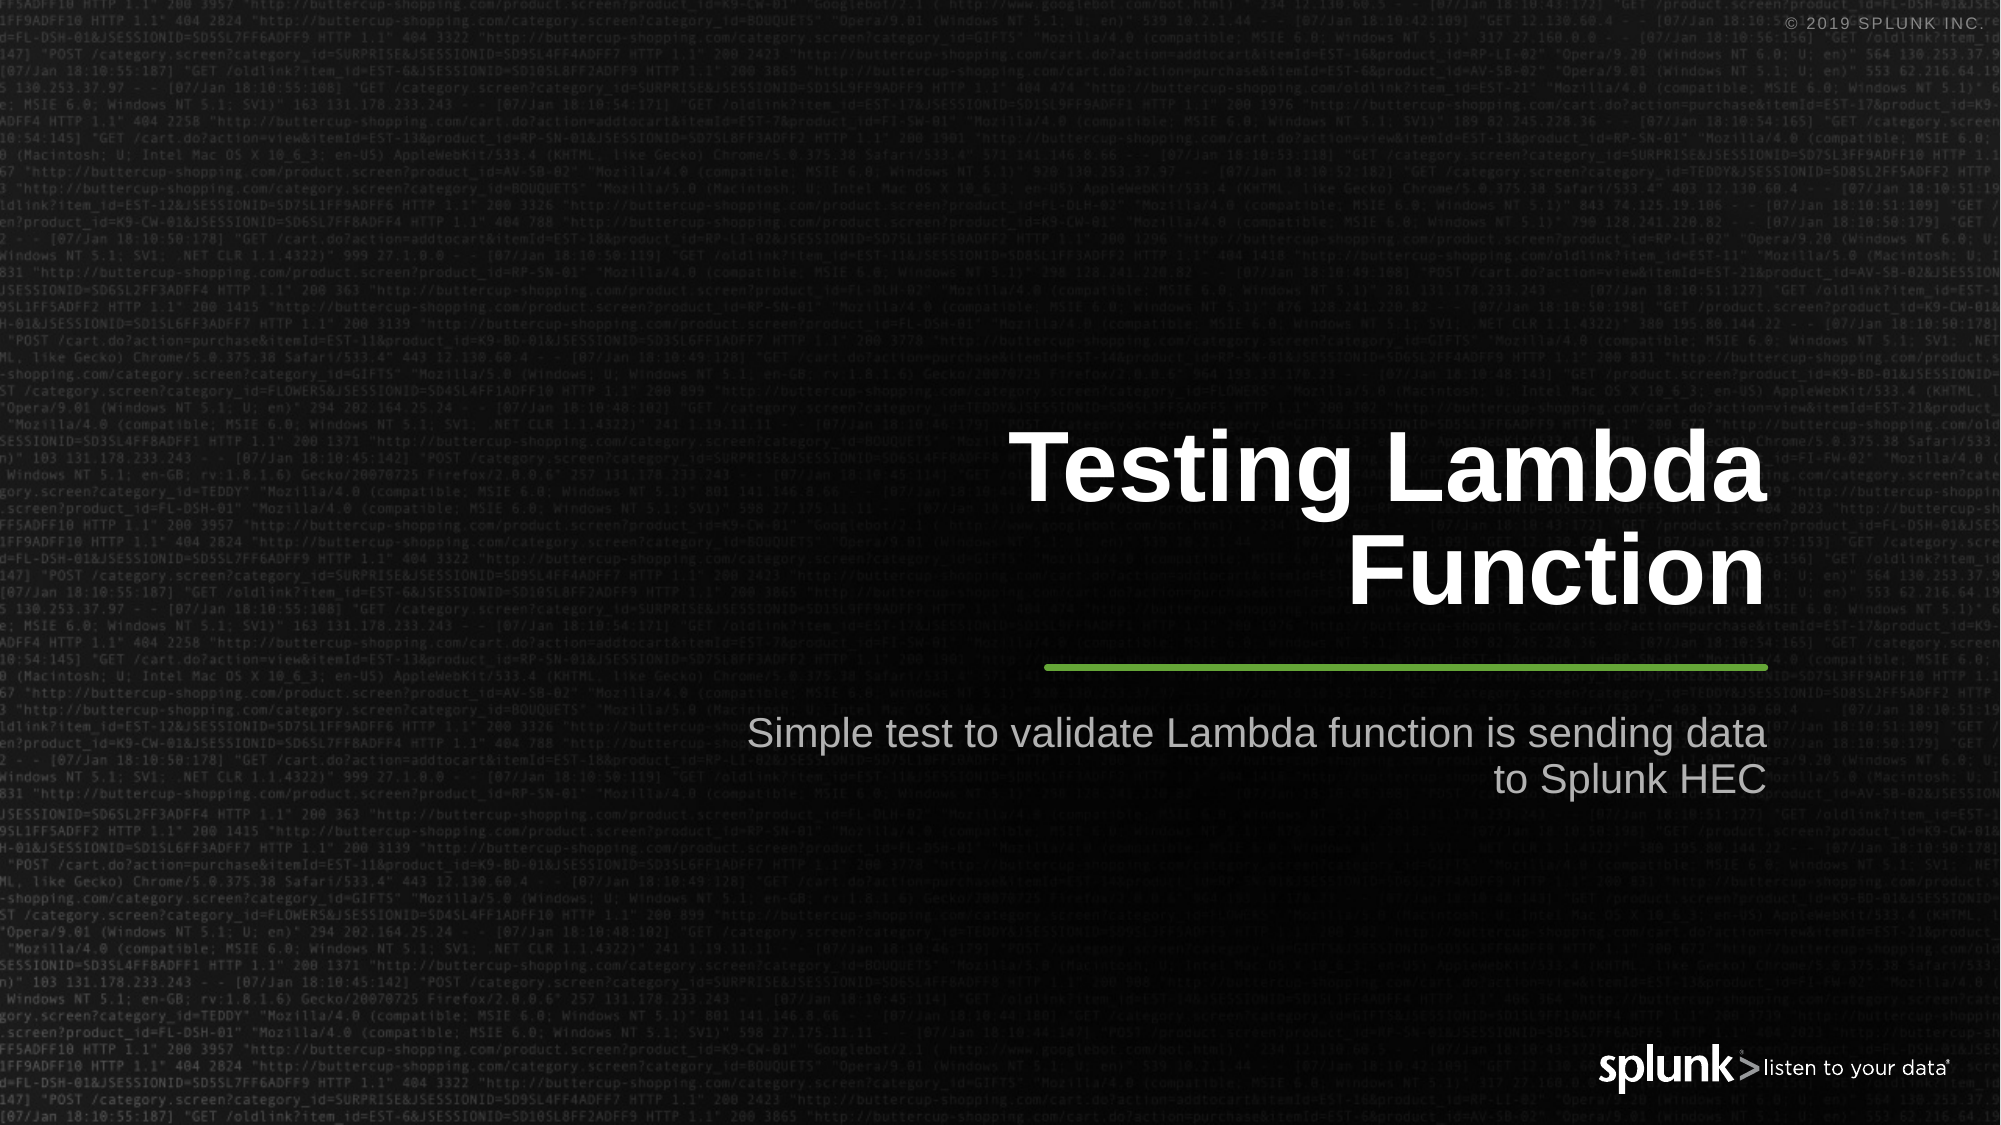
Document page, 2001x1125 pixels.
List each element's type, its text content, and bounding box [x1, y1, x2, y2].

picture [0, 0, 2001, 1125]
subtitle Simple test to validate Lambda function is sending data to Splunk HEC [701, 681, 1768, 878]
title Testing Lambda Function [701, 160, 1768, 625]
